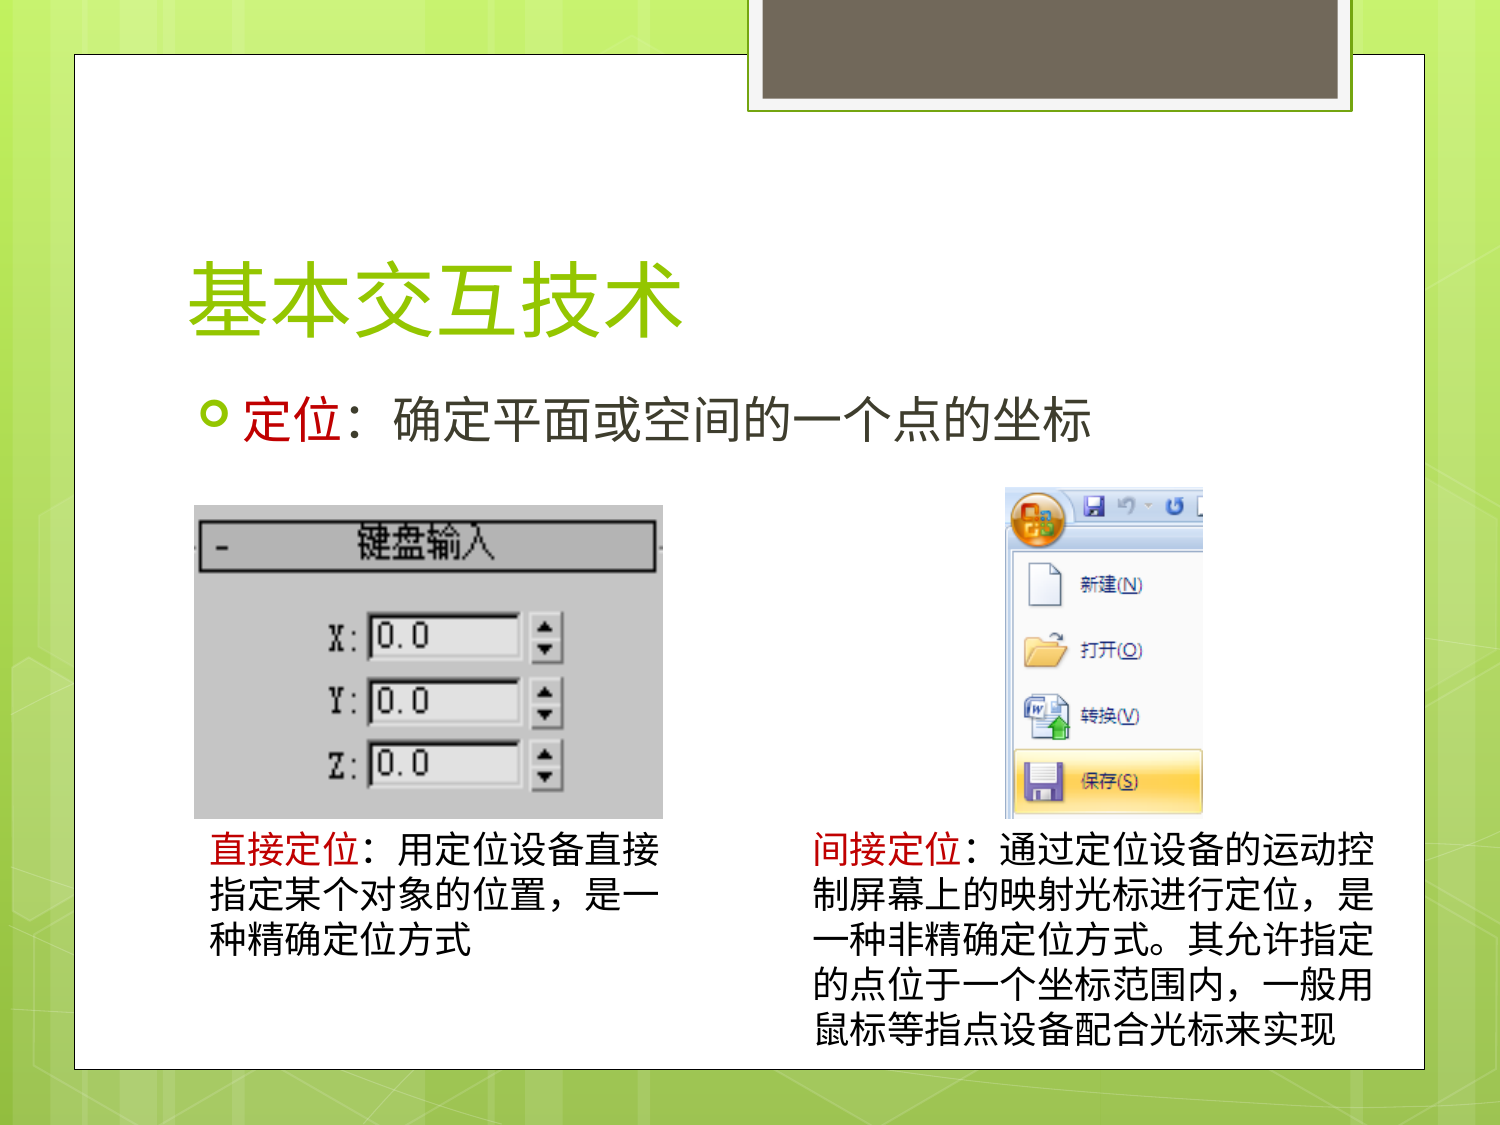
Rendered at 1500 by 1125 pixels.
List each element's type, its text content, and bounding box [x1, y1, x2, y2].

list 定位：确定平面或空间的一个点的坐标 [171, 381, 1283, 957]
picture [194, 505, 664, 819]
title 基本交互技术 [171, 168, 1324, 357]
text_box 直接定位：用定位设备直接指定某个对象的位置，是一种精确定位方式 [194, 818, 680, 969]
text_box 间接定位：通过定位设备的运动控制屏幕上的映射光标进行定位，是一种非精确定位方式。其允许指定的点位于一个坐标范围内，一般用鼠标等指点设备配合光标来实现 [797, 818, 1412, 1059]
picture [1005, 487, 1204, 819]
